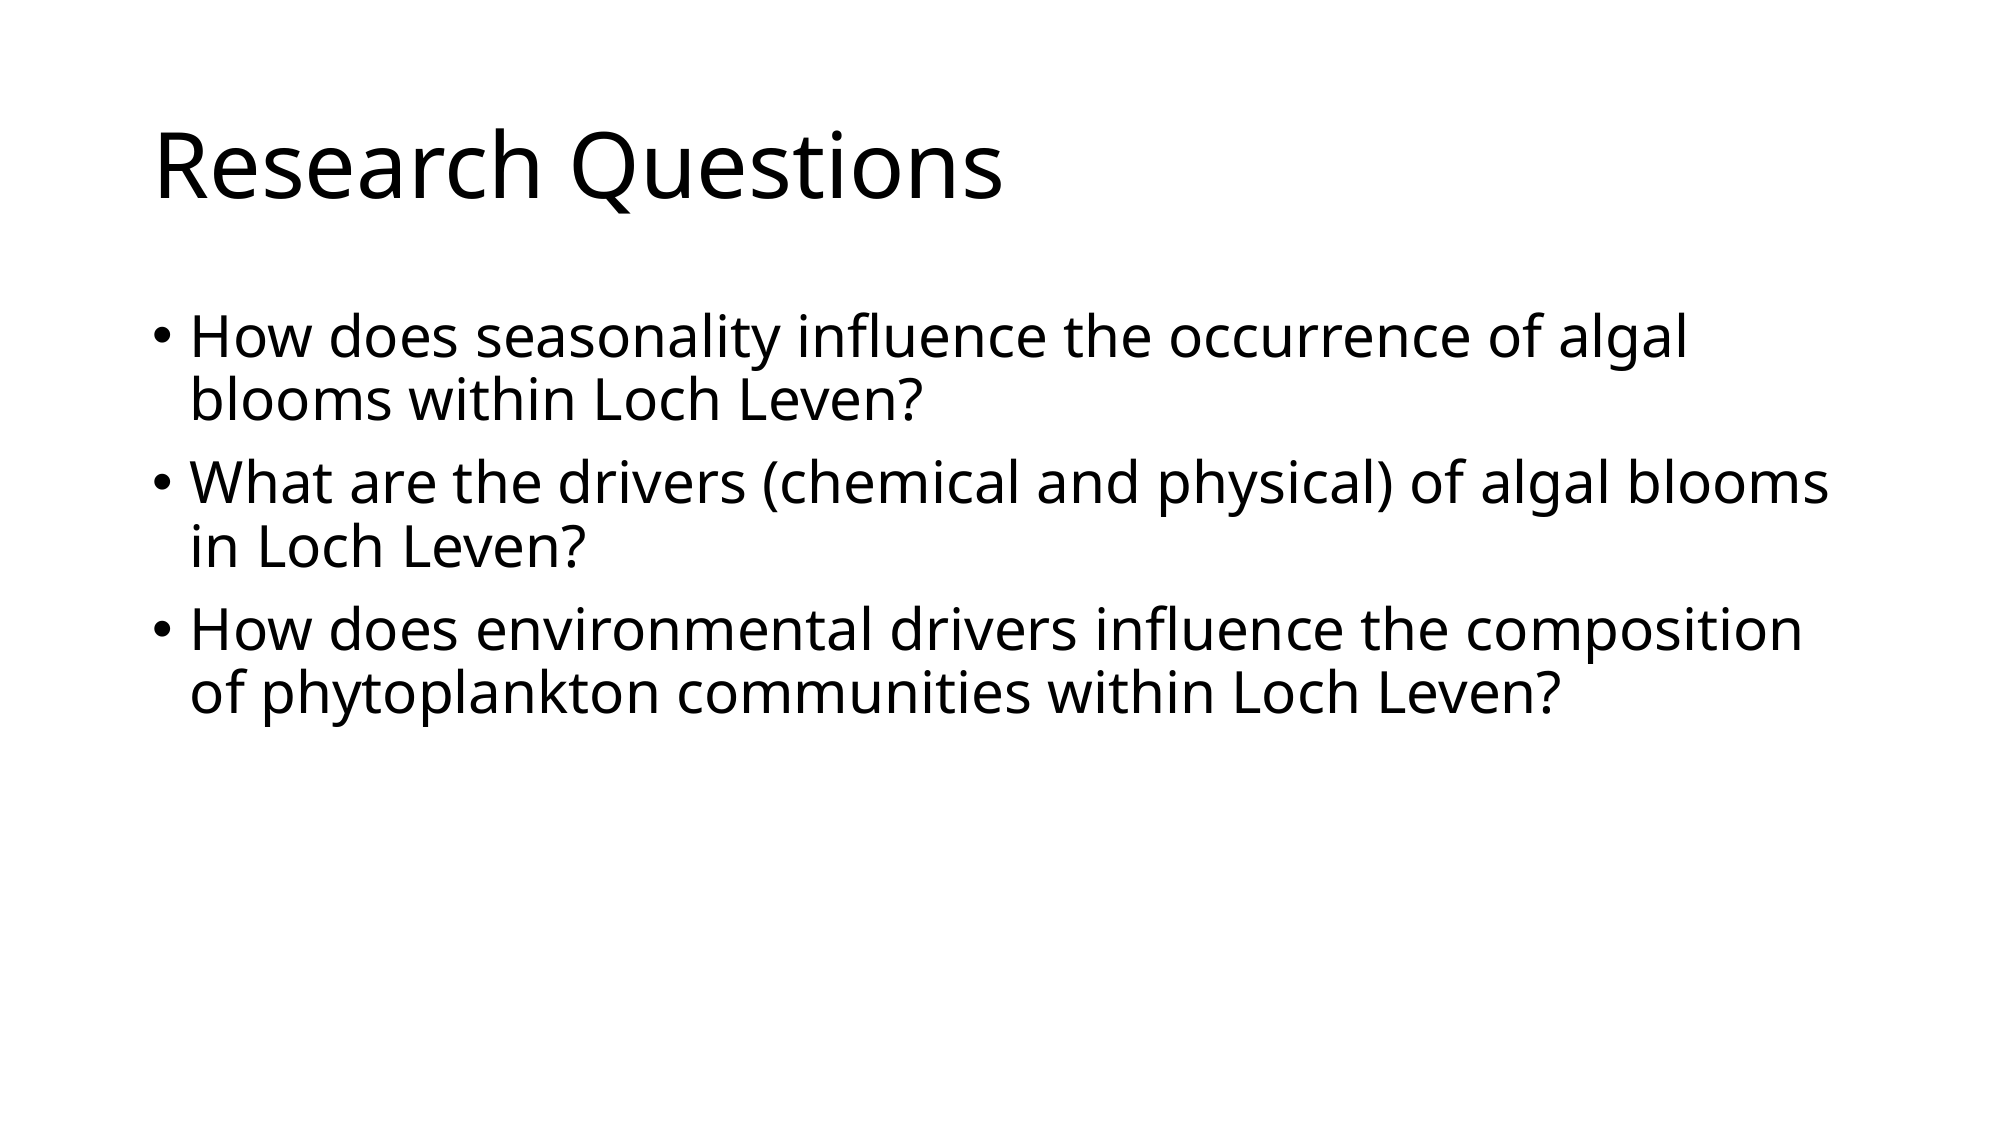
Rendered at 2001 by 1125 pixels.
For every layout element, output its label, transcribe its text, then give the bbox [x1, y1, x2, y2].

title Research Questions [137, 59, 1863, 278]
list How does seasonality influence the occurrence of algal blooms within Loch Leven? What are the drivers (chemical and physical) of algal blooms in Loch Leven? How does environmental drivers influence the composition of phytoplankton communities within Loch Leven? [137, 299, 1863, 1014]
